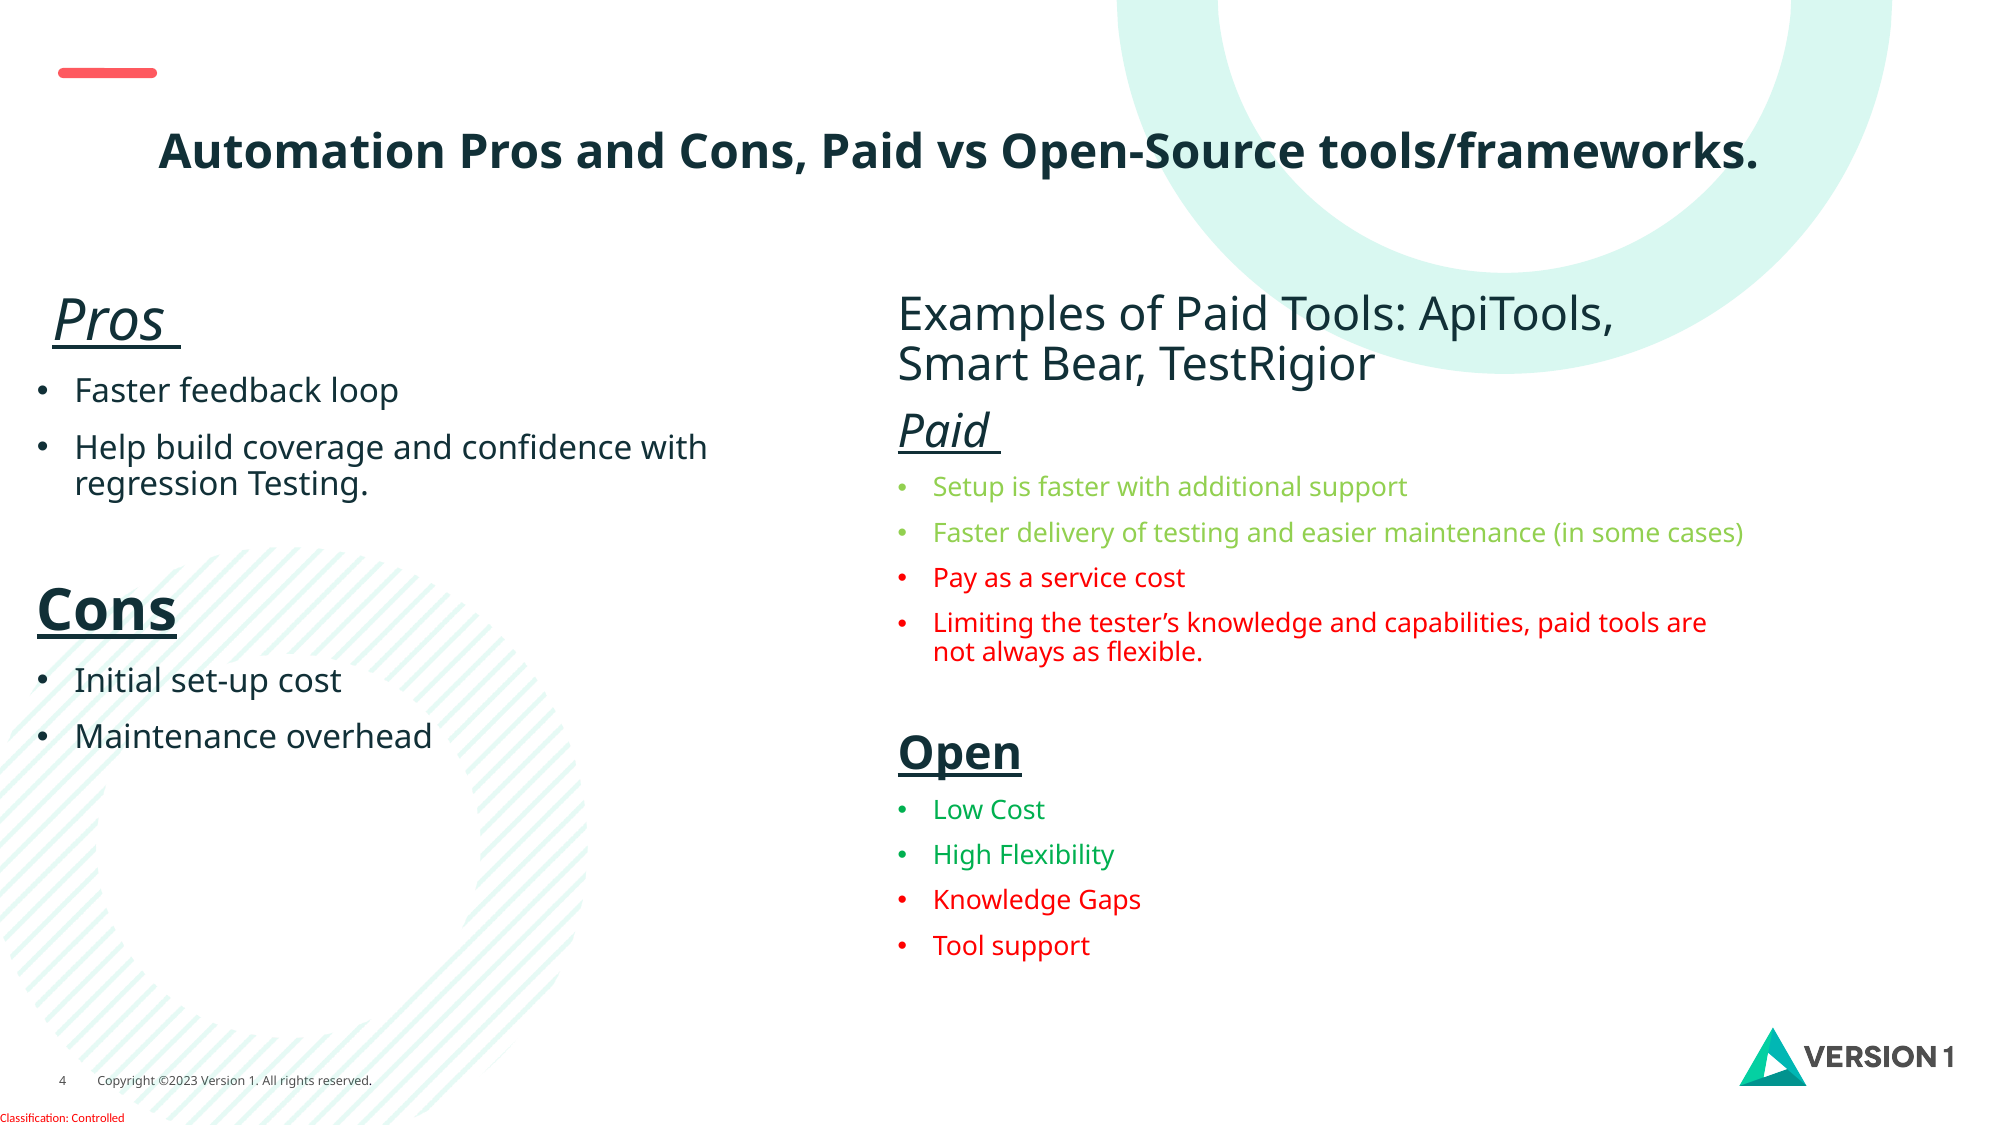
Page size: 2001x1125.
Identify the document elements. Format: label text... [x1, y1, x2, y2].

text_box Examples of Paid Tools: ApiTools, Smart Bear, TestRigior Paid Setup is faster with additional support Faster delivery of testing and easier maintenance (in some cases) Pay as a service cost Limiting the tester’s knowledge and capabilities, paid tools are not always as flexible. Open Low Cost High Flexibility Knowledge Gaps Tool support [882, 282, 1768, 977]
picture [1739, 1027, 1953, 1086]
list Pros Faster feedback loop Help build coverage and confidence with regression Testing. Cons Initial set-up cost Maintenance overhead [21, 282, 850, 955]
picture [0, 532, 651, 1125]
title Automation Pros and Cons, Paid vs Open-Source tools/frameworks. [143, 98, 1822, 208]
